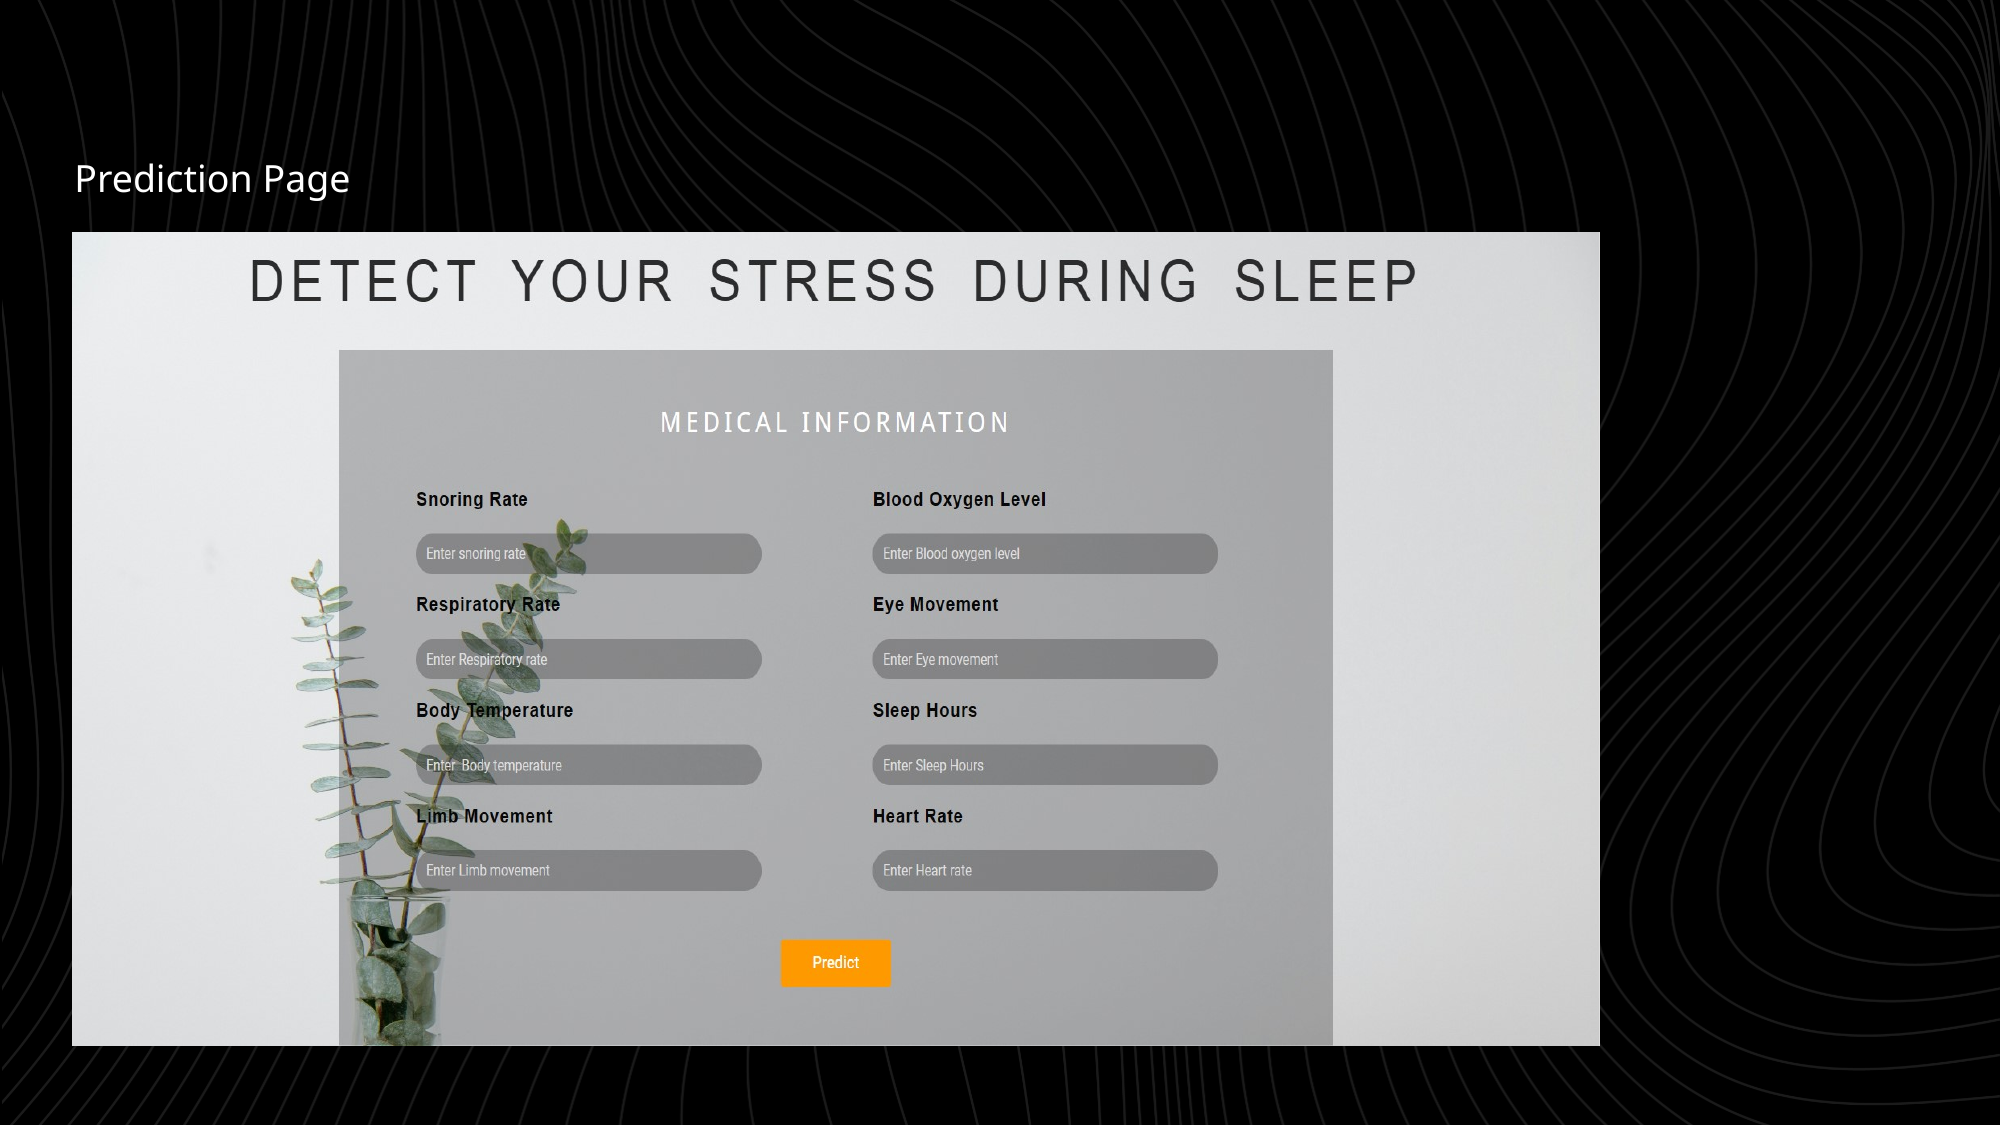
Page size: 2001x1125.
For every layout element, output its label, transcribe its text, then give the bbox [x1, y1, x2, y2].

picture [72, 232, 1600, 1046]
text_box Prediction Page [59, 147, 929, 208]
